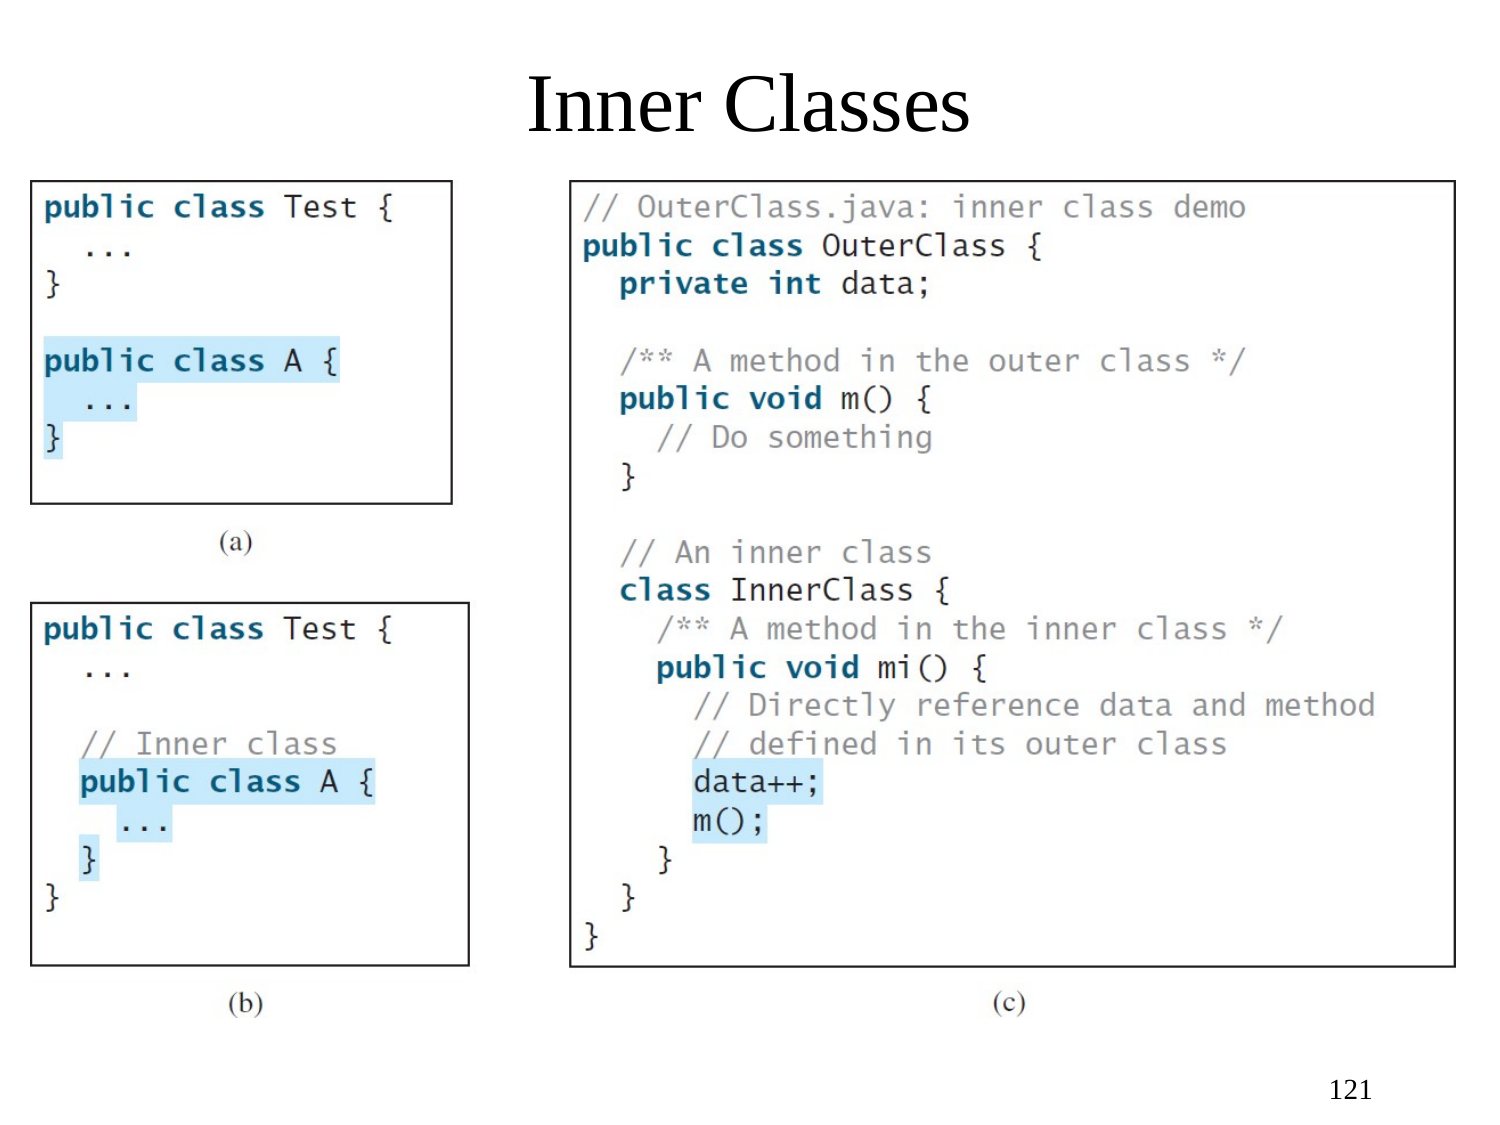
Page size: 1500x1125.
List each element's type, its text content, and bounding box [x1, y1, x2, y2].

slide_number 121 [1322, 1070, 1381, 1125]
picture [30, 180, 1456, 1019]
title Inner Classes [524, 45, 976, 179]
